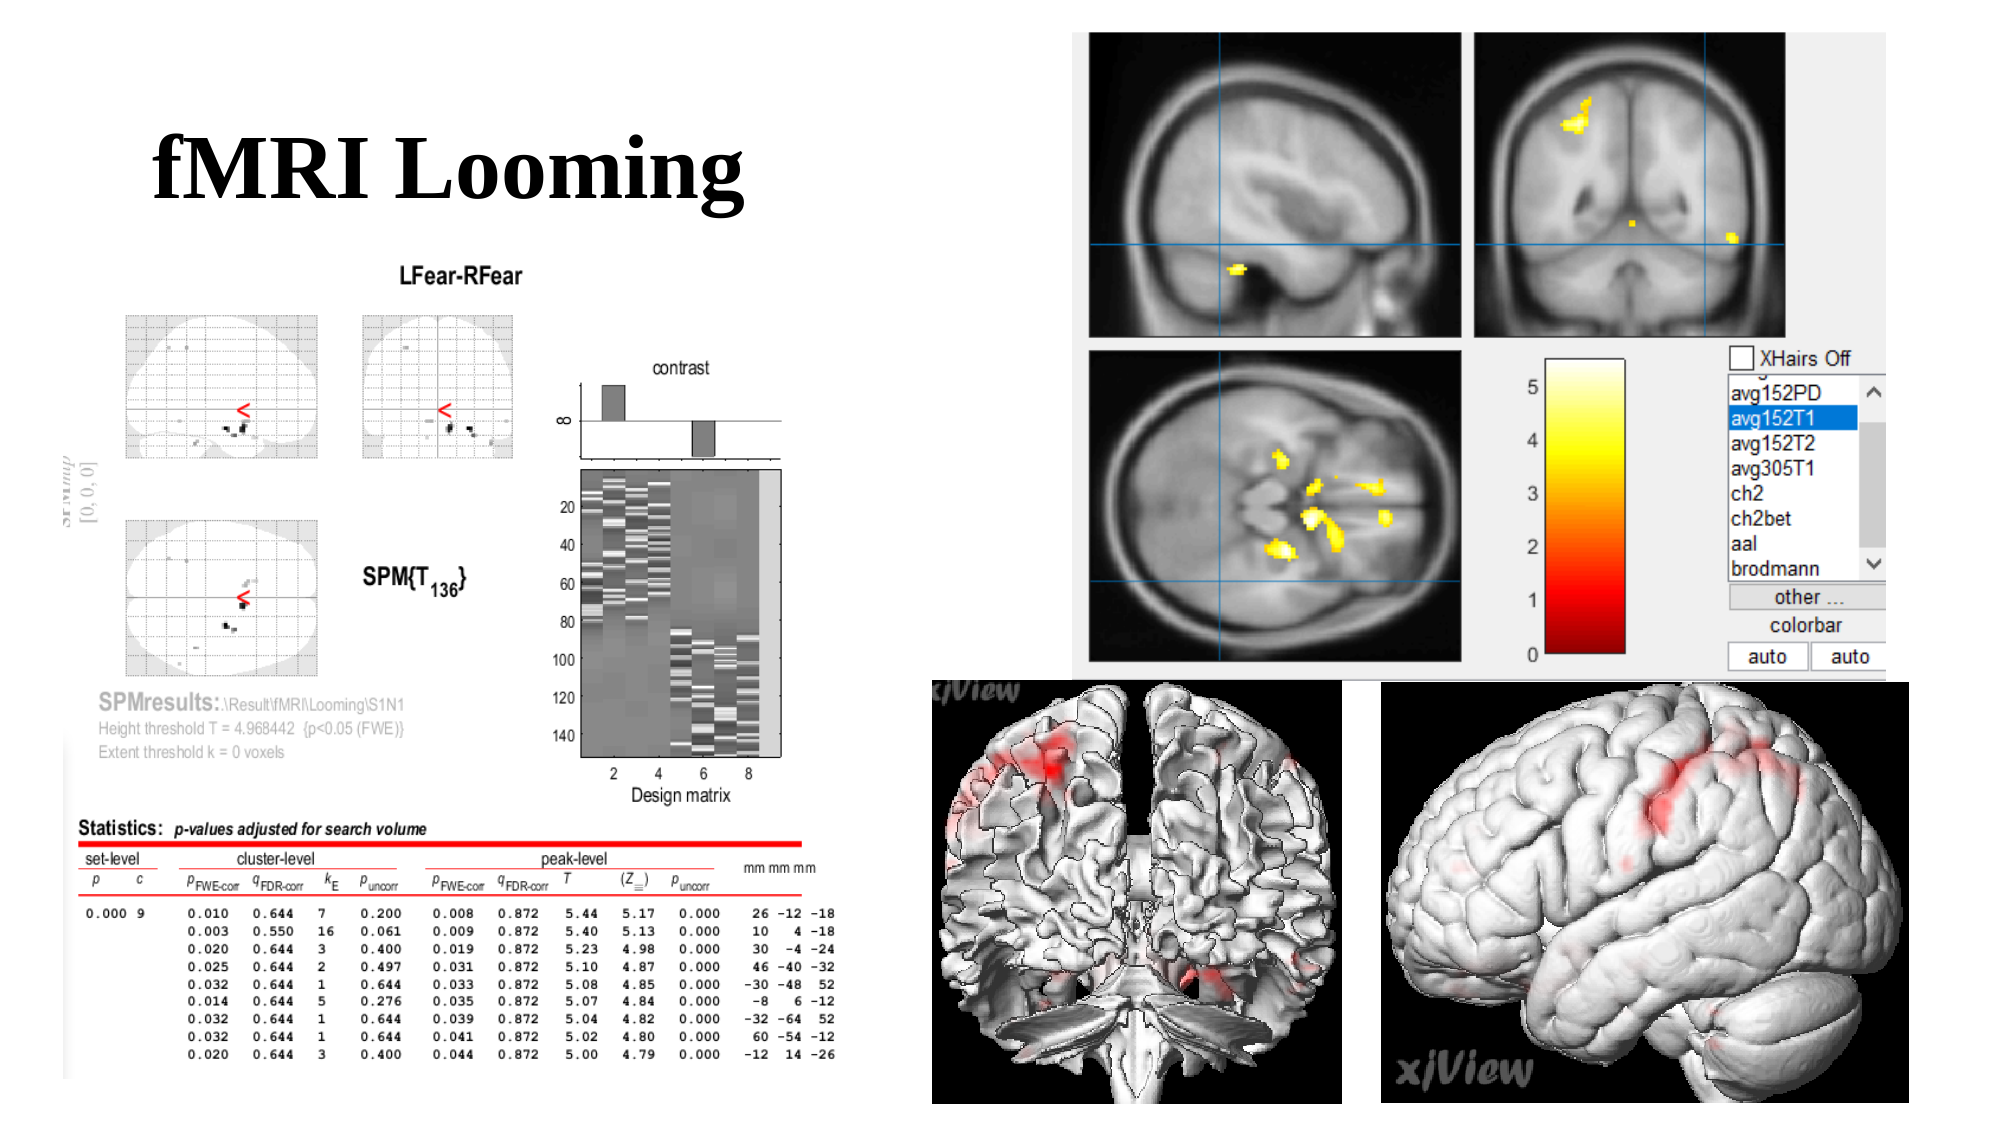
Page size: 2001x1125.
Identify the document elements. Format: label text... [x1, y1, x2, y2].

title fMRI Looming [137, 59, 1072, 278]
picture [932, 31, 1886, 1104]
picture [1381, 682, 1909, 1103]
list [63, 243, 841, 1079]
